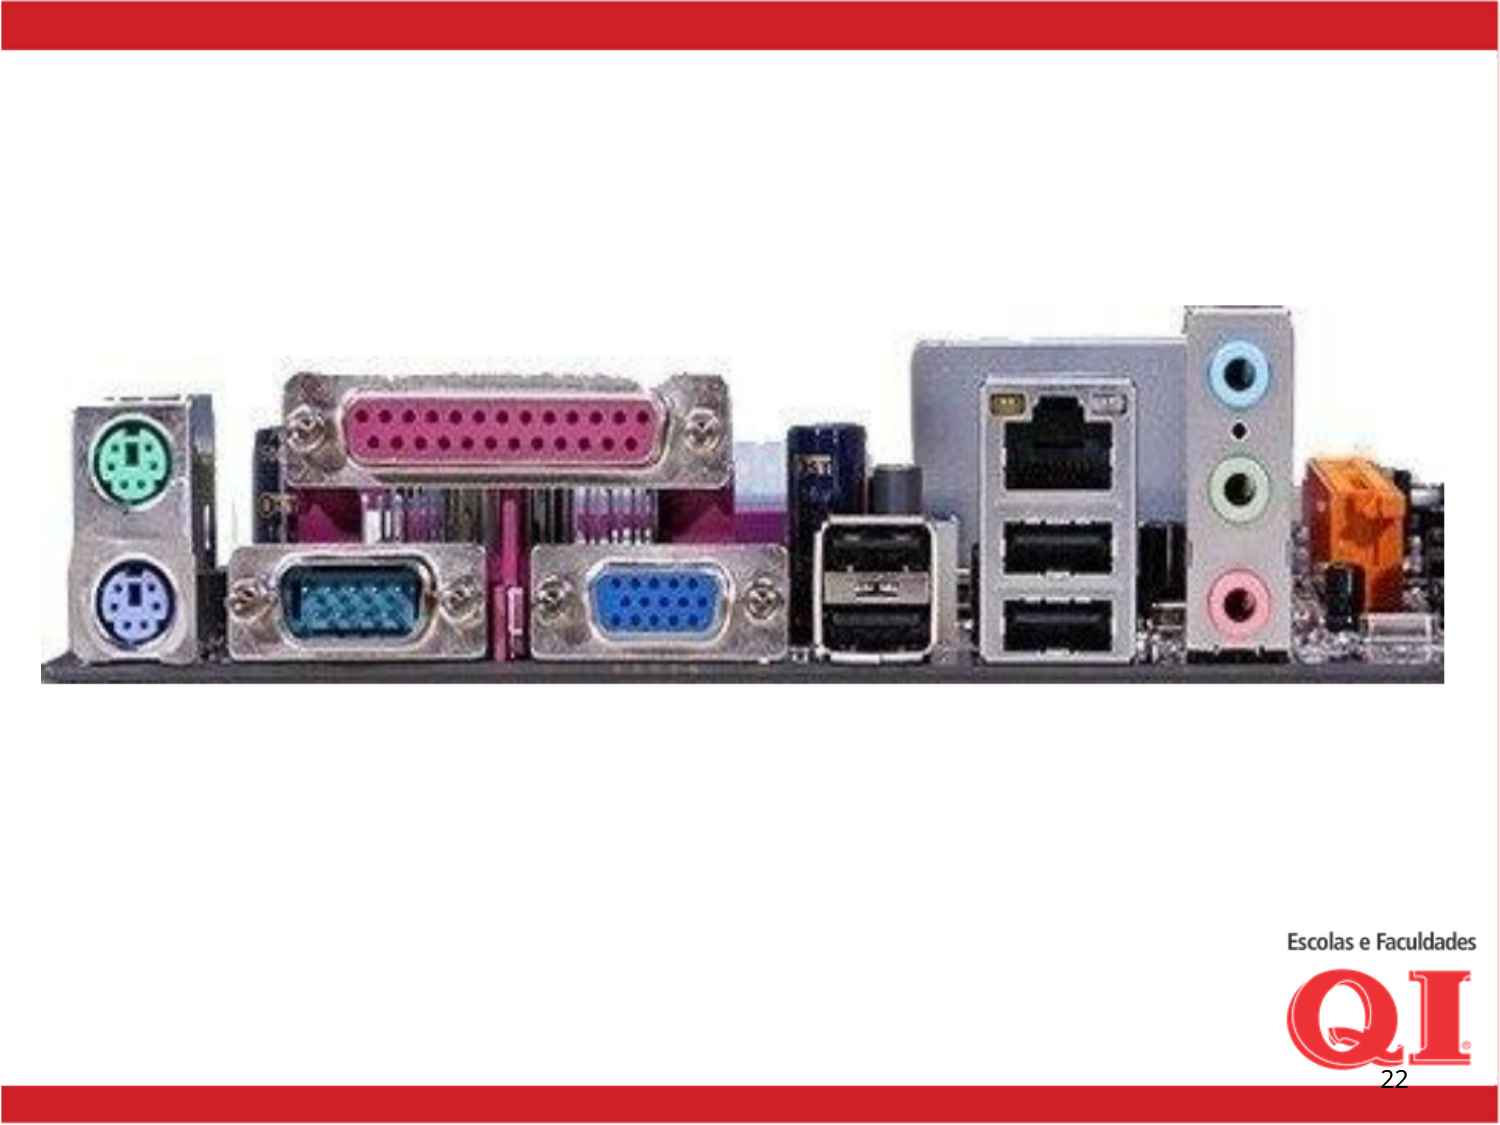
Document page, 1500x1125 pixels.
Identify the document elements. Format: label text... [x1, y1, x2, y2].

slide_number ‹#› [1074, 1030, 1424, 1106]
picture [0, 0, 1500, 1125]
